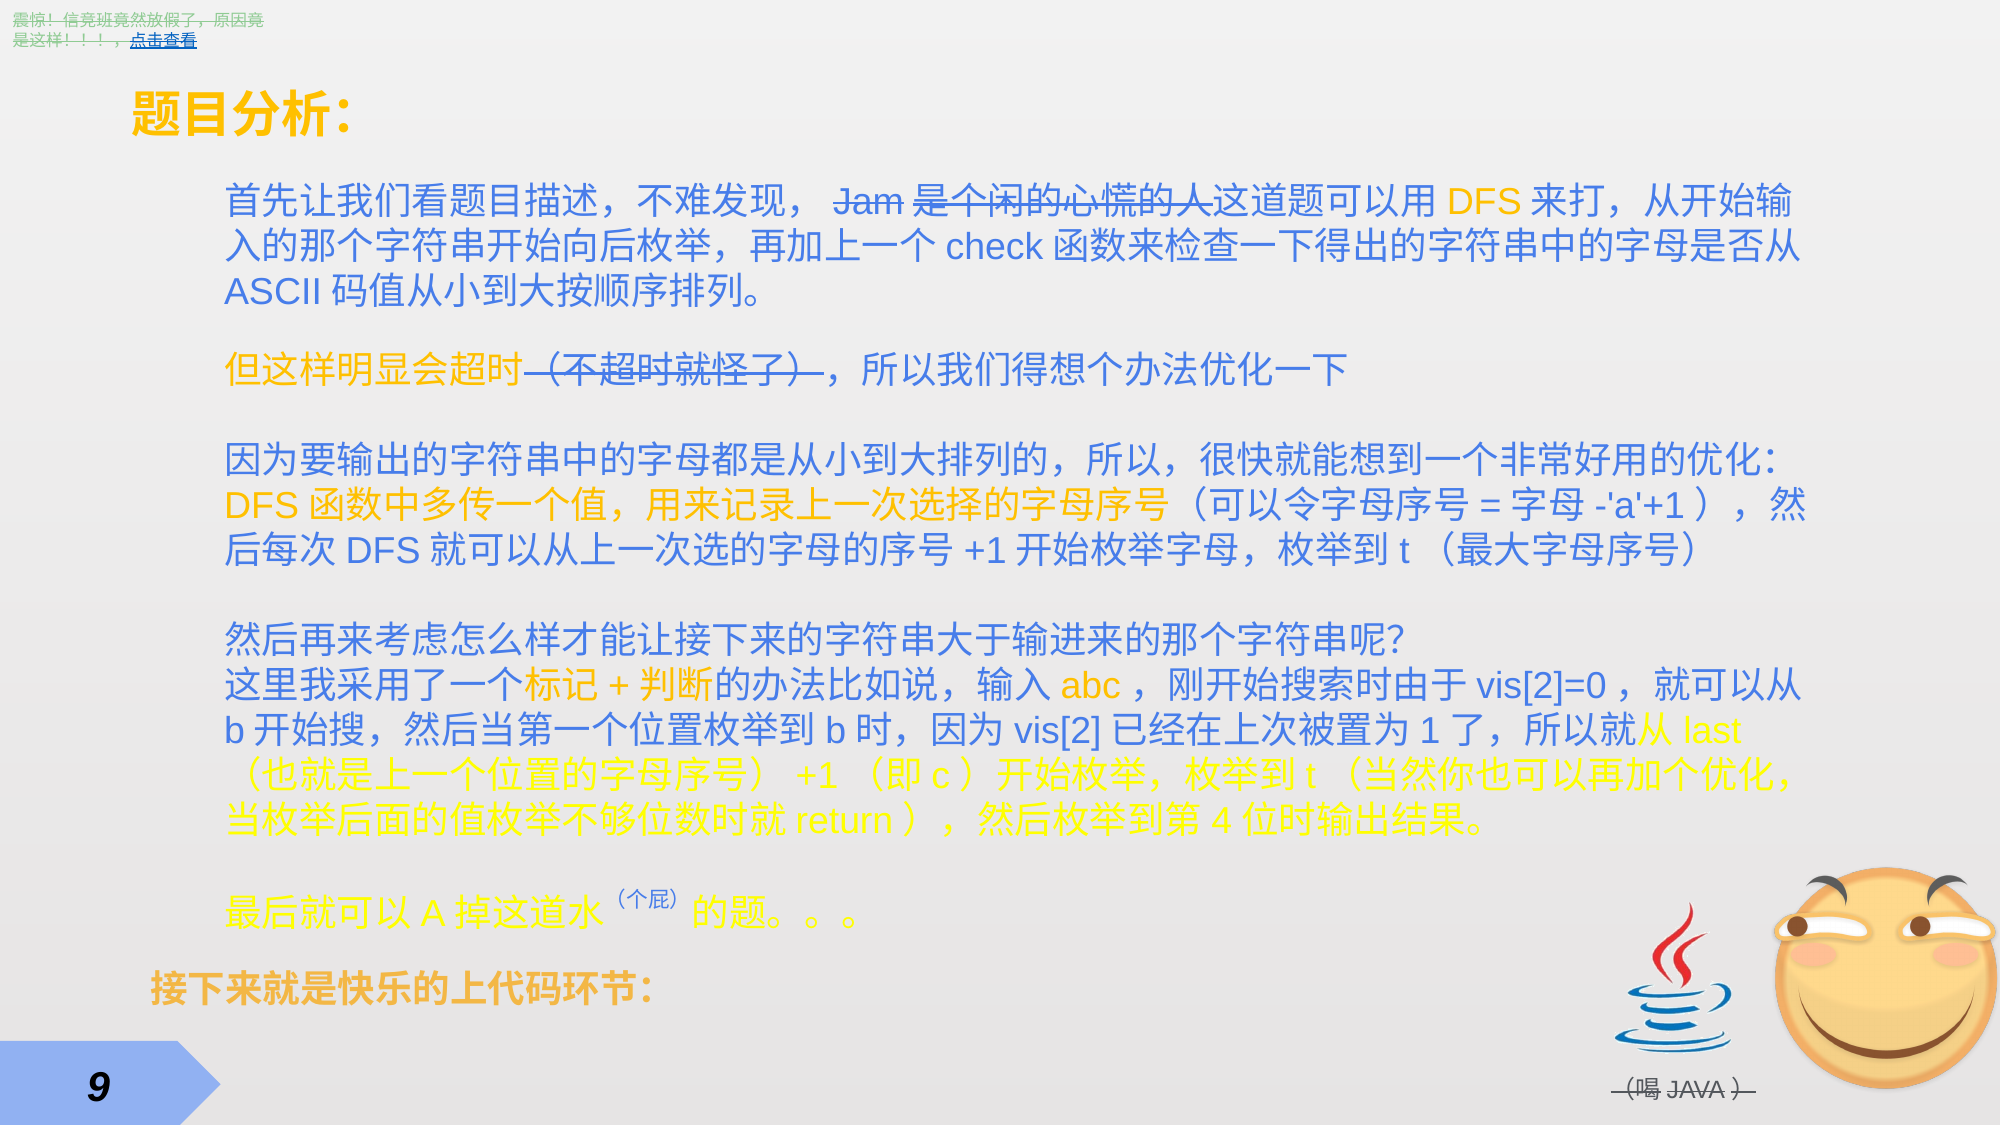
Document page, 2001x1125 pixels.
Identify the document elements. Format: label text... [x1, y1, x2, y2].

text_box 首先让我们看题目描述，不难发现，Jam是个闲的心慌的人这道题可以用DFS来打，从开始输入的那个字符串开始向后枚举，再加上一个check函数来检查一下得出的字符串中的字母是否从ASCII码值从小到大按顺序排列。 [209, 169, 1833, 320]
text_box 但这样明显会超时（不超时就怪了），所以我们得想个办法优化一下 因为要输出的字符串中的字母都是从小到大排列的，所以，很快就能想到一个非常好用的优化： DFS函数中多传一个值，用来记录上一次选择的字母序号（可以令字母序号=字母-'a'+1），然后每次DFS就可以从上一次选的字母的序号+1开始枚举字母，枚举到t（最大字母序号） 然后再来考虑怎么样才能让接下来的字符串大于输进来的那个字符串呢？ 这里我采用了一个标记+判断的办法比如说，输入abc，刚开始搜索时由于vis[2]=0，就可以从b开始搜，然后当第一个位置枚举到b时，因为vis[2]已经在上次被置为1了，所以就从last（也就是上一个位置的字母序号）+1（即c）开始枚举，枚举到t（当然你也可以再加个优化，当枚举后面的值枚举不够位数时就return），然后枚举到第4位时输出结果。 最后就可以A掉这道水（个屁）的题。。。 [209, 338, 1833, 941]
text_box 震惊！信竞班竟然放假了，原因竟是这样！！！，点击查看 [0, 2, 295, 62]
picture [1597, 882, 1751, 1067]
picture [1752, 843, 2000, 1110]
text_box 题目分析： [116, 74, 543, 150]
text_box 接下来就是快乐的上代码环节： [135, 957, 711, 1018]
text_box （喝JAVA） [1595, 1066, 1833, 1112]
text_box 9 [0, 1039, 223, 1125]
